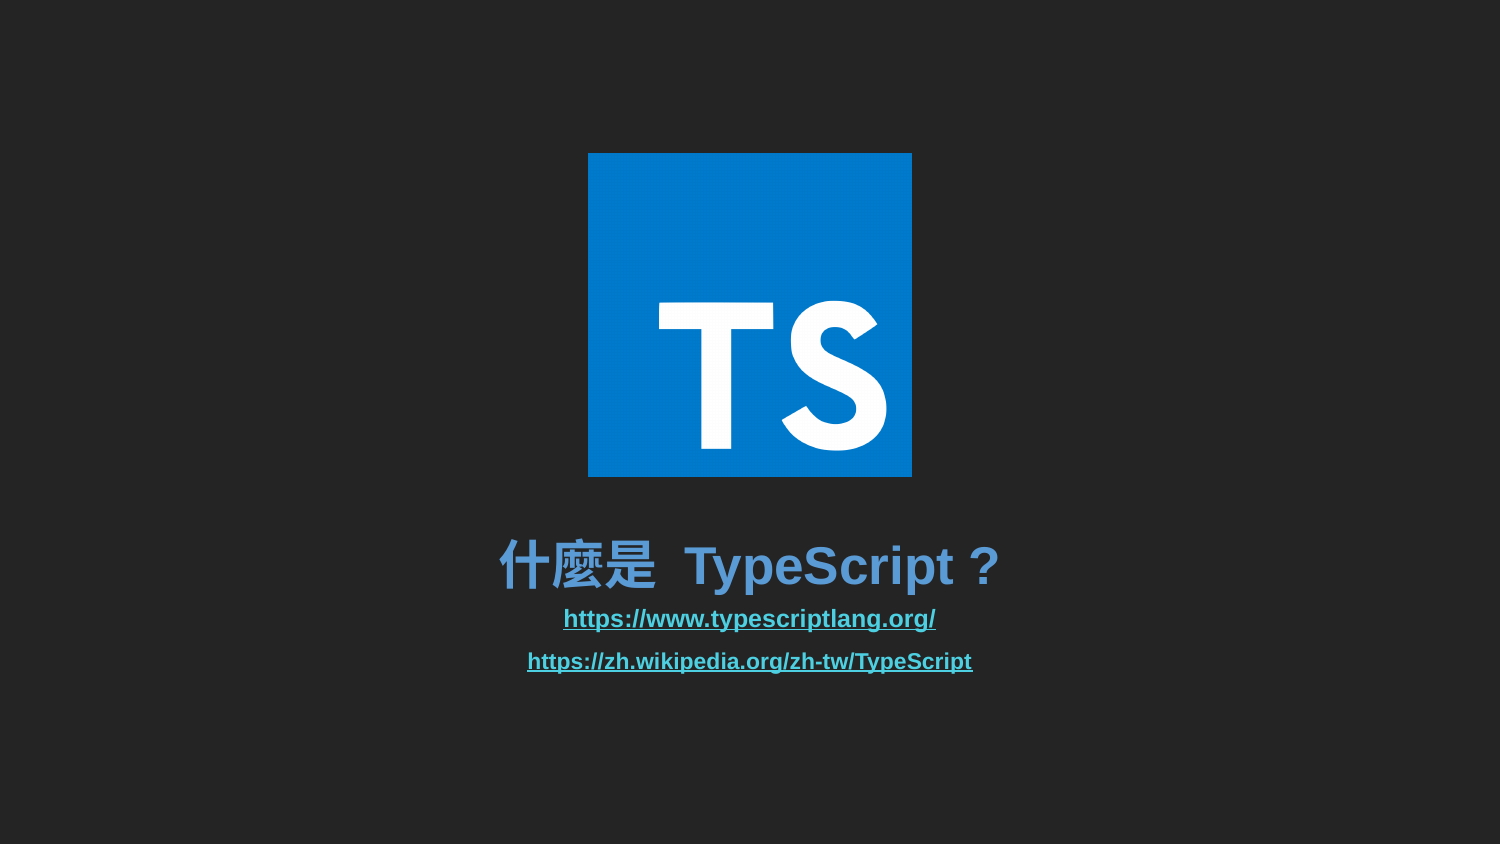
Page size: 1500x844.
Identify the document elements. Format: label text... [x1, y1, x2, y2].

picture [588, 152, 912, 477]
title 什麼是 TypeScript ? [51, 515, 1449, 610]
text_box https://www.typescriptlang.org/ [416, 587, 1084, 648]
text_box https://zh.wikipedia.org/zh-tw/TypeScript [503, 648, 996, 688]
